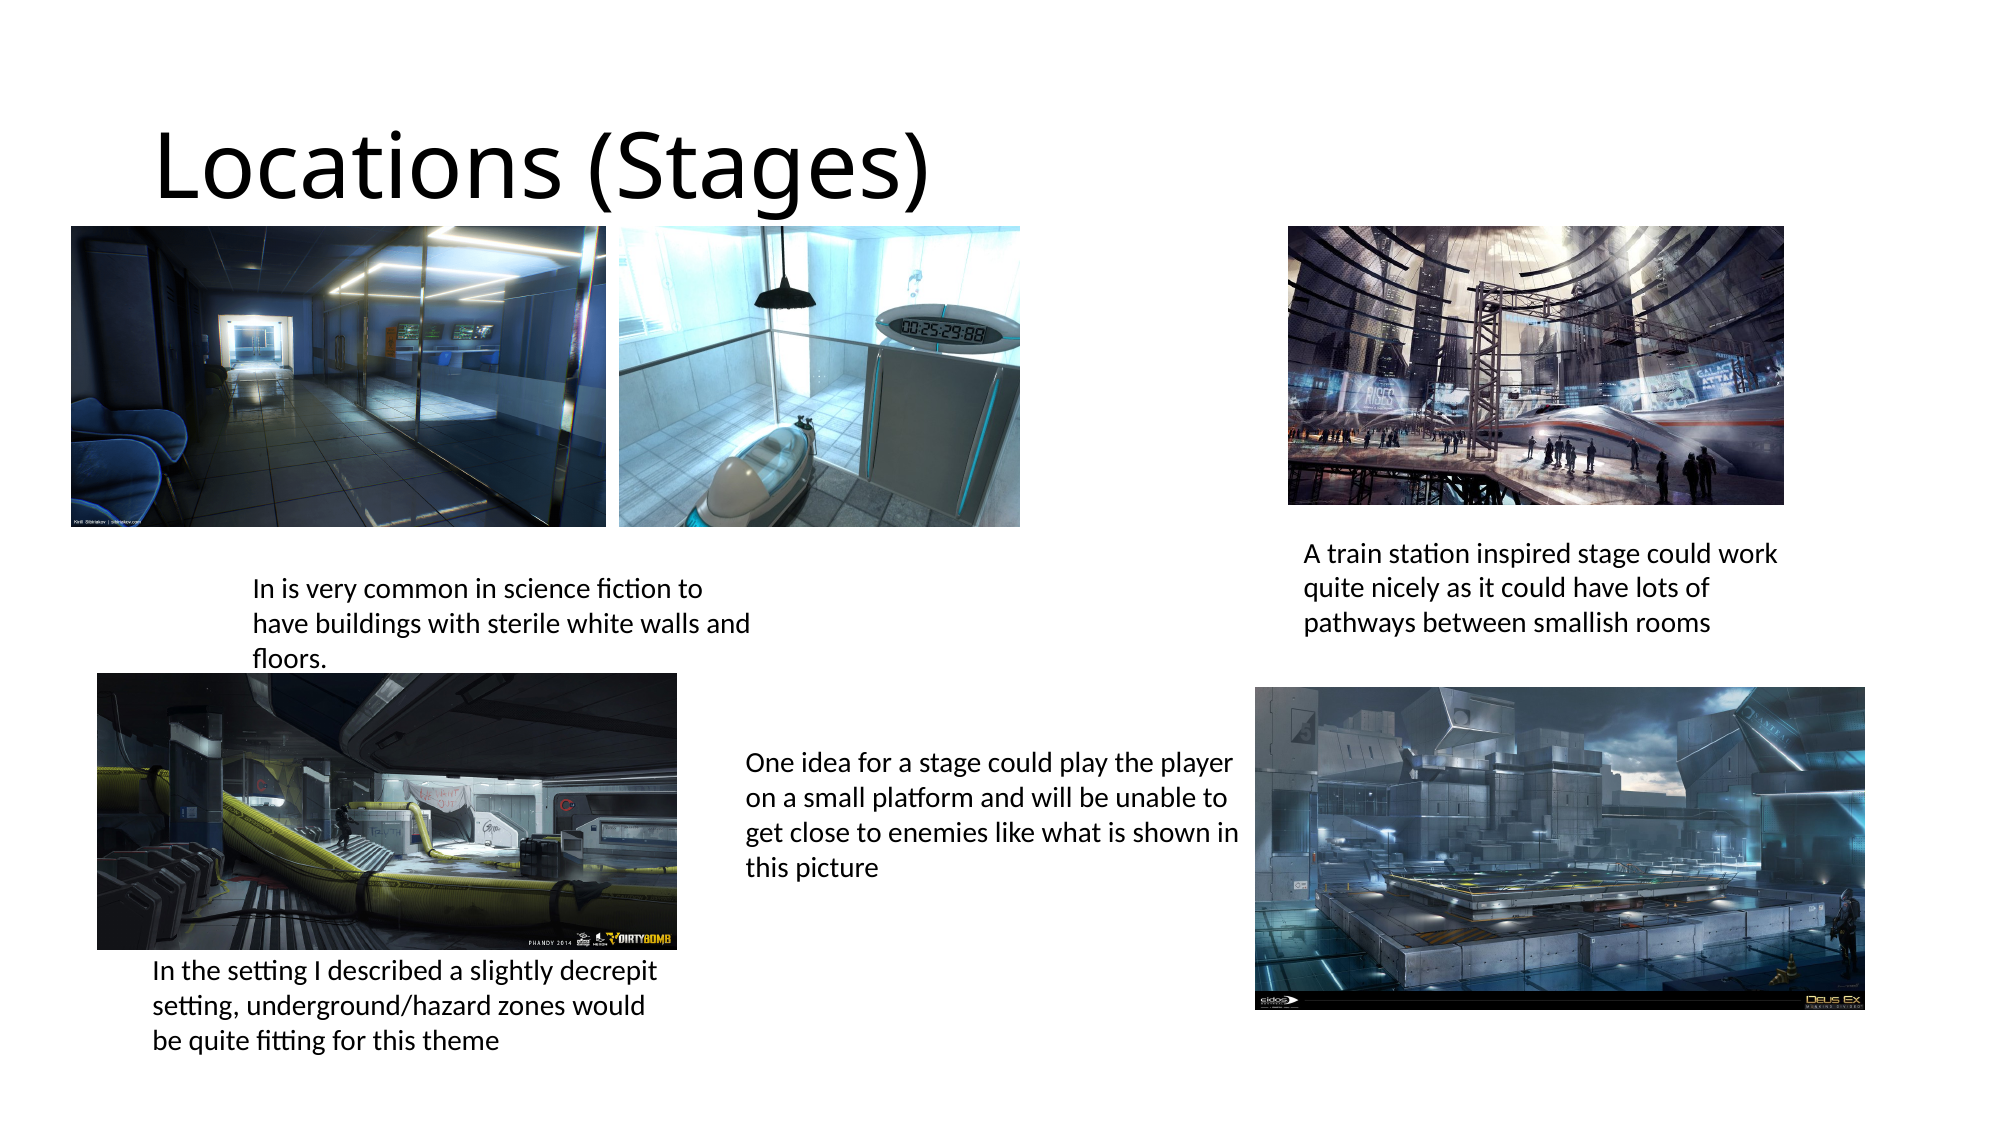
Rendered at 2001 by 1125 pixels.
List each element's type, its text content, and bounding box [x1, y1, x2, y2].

text_box In the setting I described a slightly decrepit setting, underground/hazard zones would be quite fitting for this theme [137, 950, 677, 1064]
text_box In is very common in science fiction to have buildings with sterile white walls and floors. [237, 562, 777, 683]
text_box A train station inspired stage could work quite nicely as it could have lots of pathways between smallish rooms [1288, 526, 1828, 647]
title Locations (Stages) [137, 59, 1863, 278]
picture [1255, 687, 1865, 1010]
text_box One idea for a stage could play the player on a small platform and will be unable to get close to enemies like what is shown in this picture [730, 736, 1255, 891]
picture [619, 226, 1020, 527]
picture [97, 673, 677, 950]
picture [1288, 226, 1784, 505]
picture [71, 226, 606, 527]
